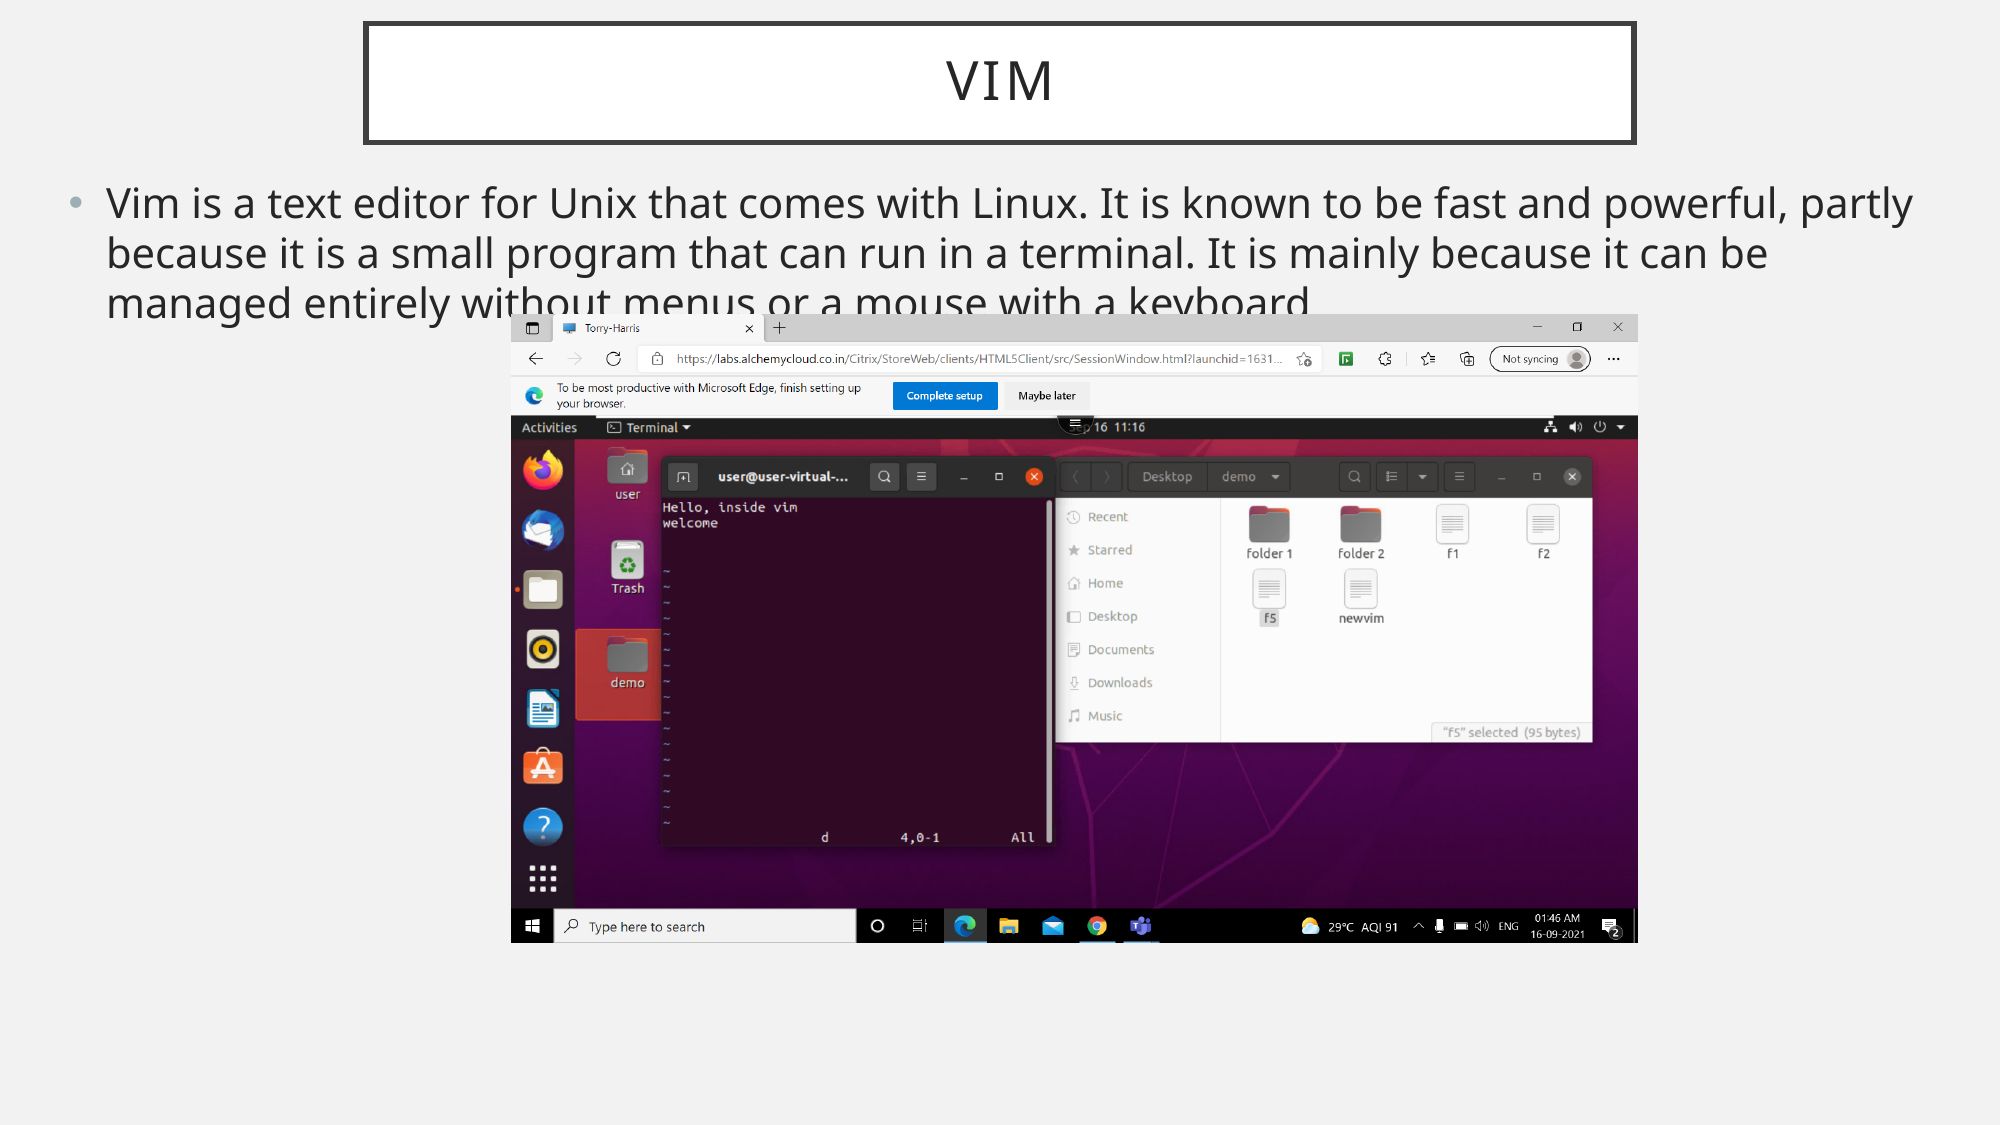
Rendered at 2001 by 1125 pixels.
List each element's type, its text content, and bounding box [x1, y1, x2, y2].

title vim [363, 21, 1637, 145]
picture [511, 314, 1638, 943]
list Vim is a text editor for Unix that comes with Linux. It is known to be fast and powerful, partly because it is a small program that can run in a terminal. It is mainly because it can be managed entirely without menus or a mouse with a keyboard [53, 169, 1963, 973]
